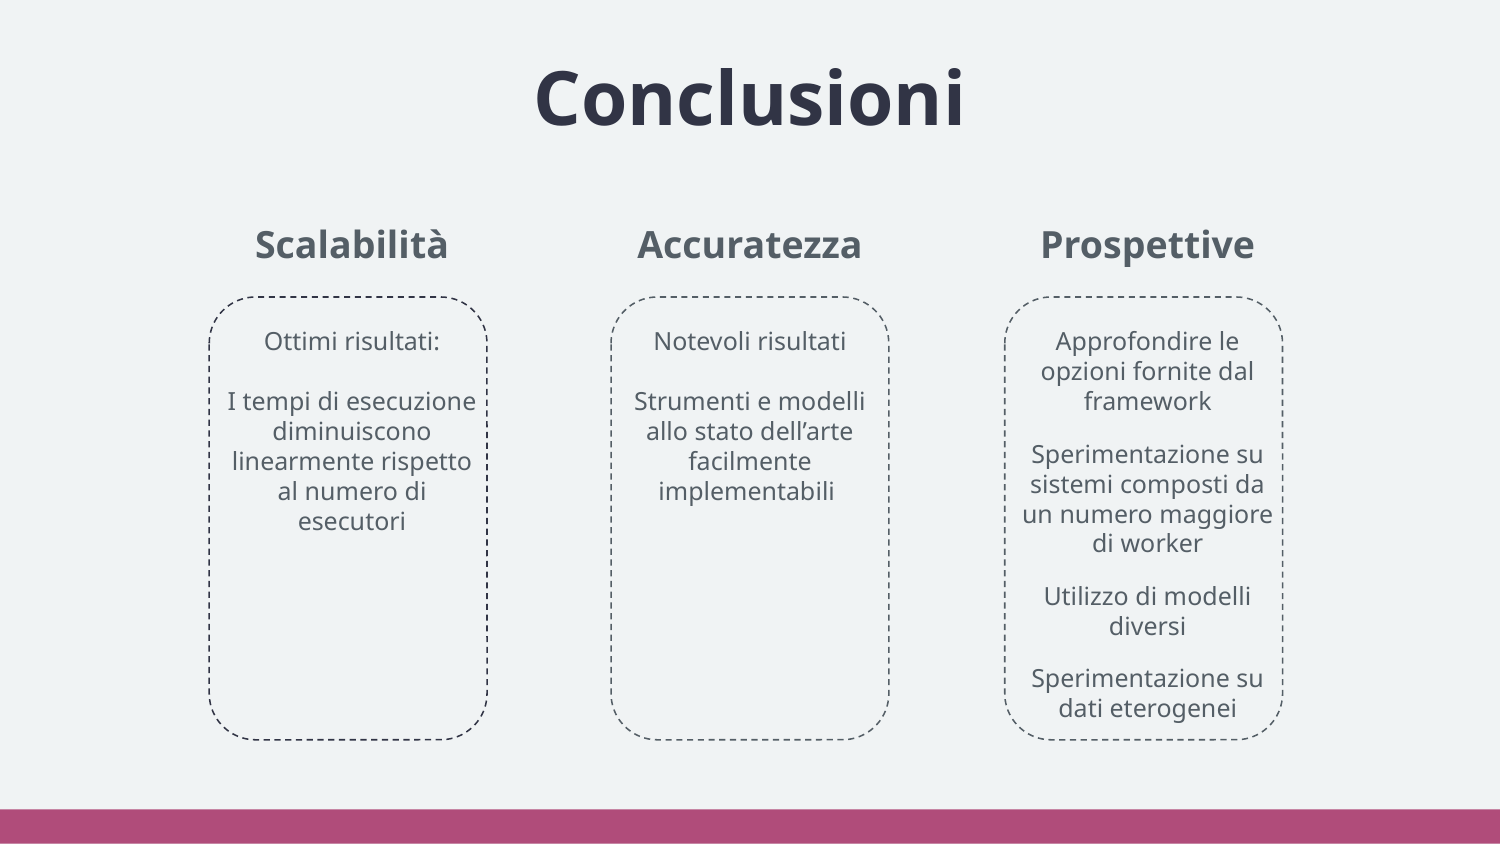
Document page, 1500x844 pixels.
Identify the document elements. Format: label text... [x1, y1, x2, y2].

title Conclusioni [116, 35, 1383, 137]
subtitle Notevoli risultati Strumenti e modelli allo stato dell’arte facilmente implementabili [607, 310, 893, 740]
subtitle Approfondire le opzioni fornite dal framework Sperimentazione su sistemi composti da un numero maggiore di worker Utilizzo di modelli diversi Sperimentazione su dati eterogenei [1004, 310, 1291, 740]
subtitle Accuratezza [589, 205, 911, 289]
subtitle Prospettive [987, 205, 1308, 289]
subtitle Ottimi risultati: I tempi di esecuzione diminuiscono linearmente rispetto al numero di esecutori [209, 310, 496, 740]
subtitle Scalabilità [191, 205, 513, 289]
text_box [625, 296, 875, 310]
text_box [1018, 296, 1269, 310]
text_box [223, 296, 473, 310]
